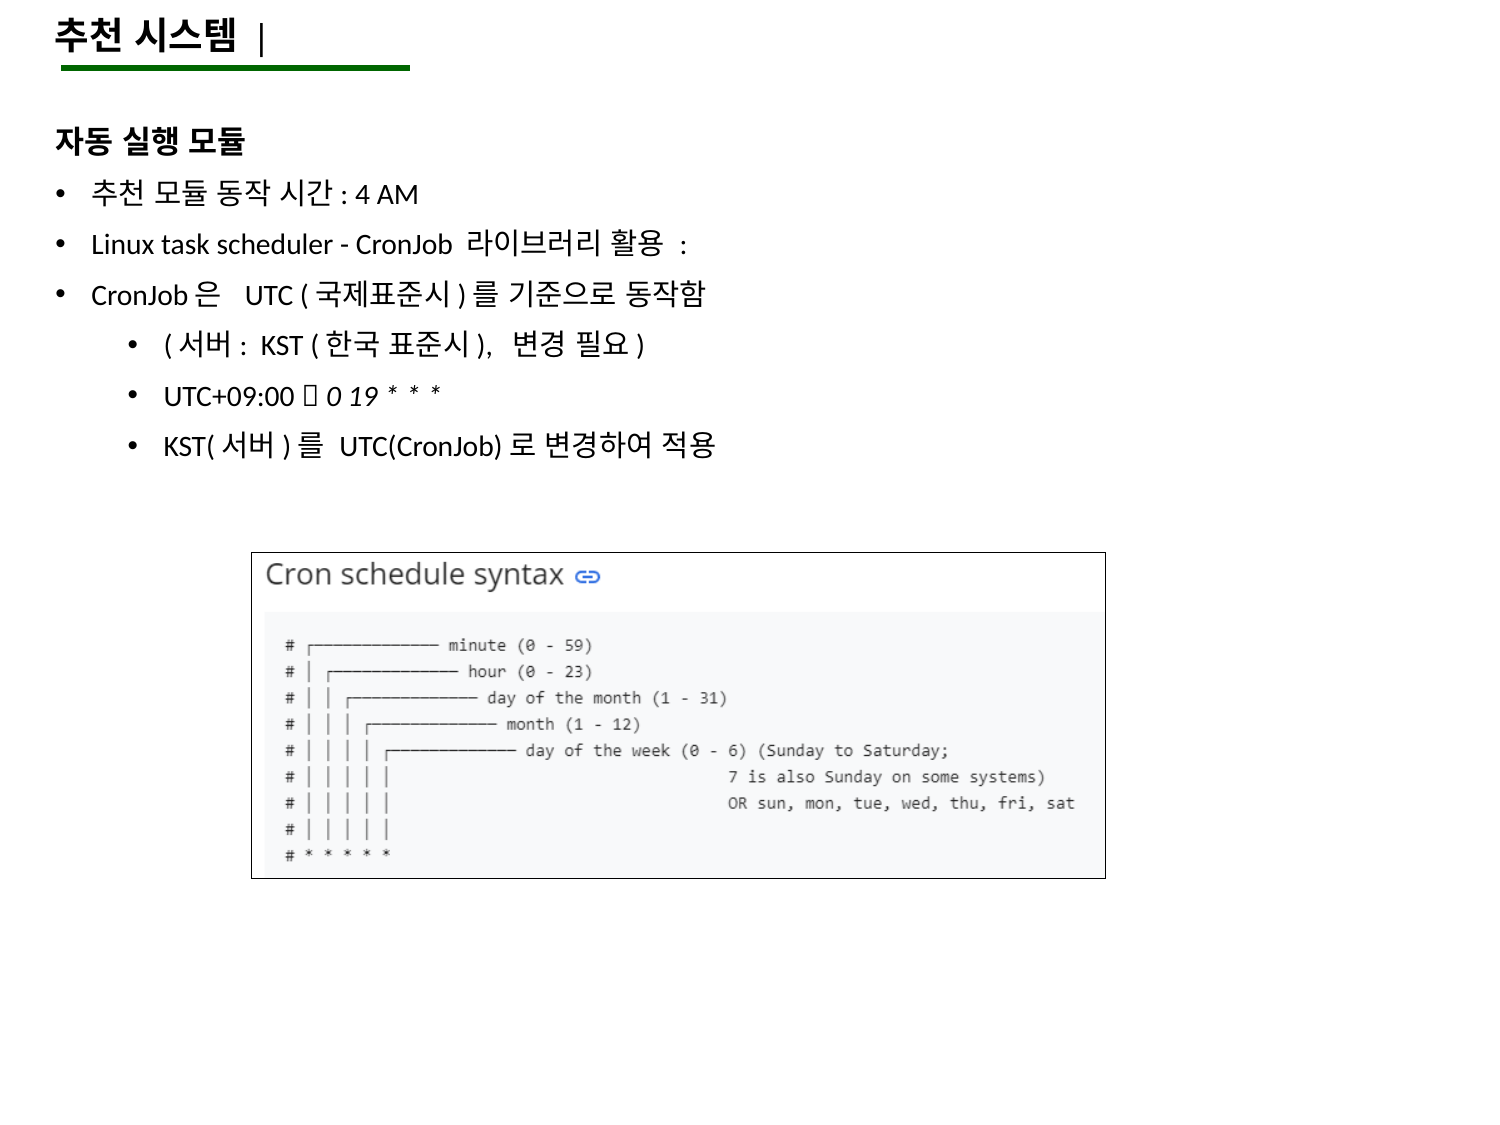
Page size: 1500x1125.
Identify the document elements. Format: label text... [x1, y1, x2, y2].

list 자동 실행 모듈 추천 모듈 동작 시간: 4 AM Linux task scheduler - CronJob 라이브러리 활용 : CronJob은 UTC (국제표준시)를 기준으로 동작함 (서버: KST (한국 표준시), 변경 필요) UTC+09:00  0 19 * * * KST(서버)를 UTC(CronJob)로 변경하여 적용 [40, 118, 1335, 473]
text_box 추천 시스템 | [40, 4, 1085, 65]
picture [251, 552, 1106, 879]
